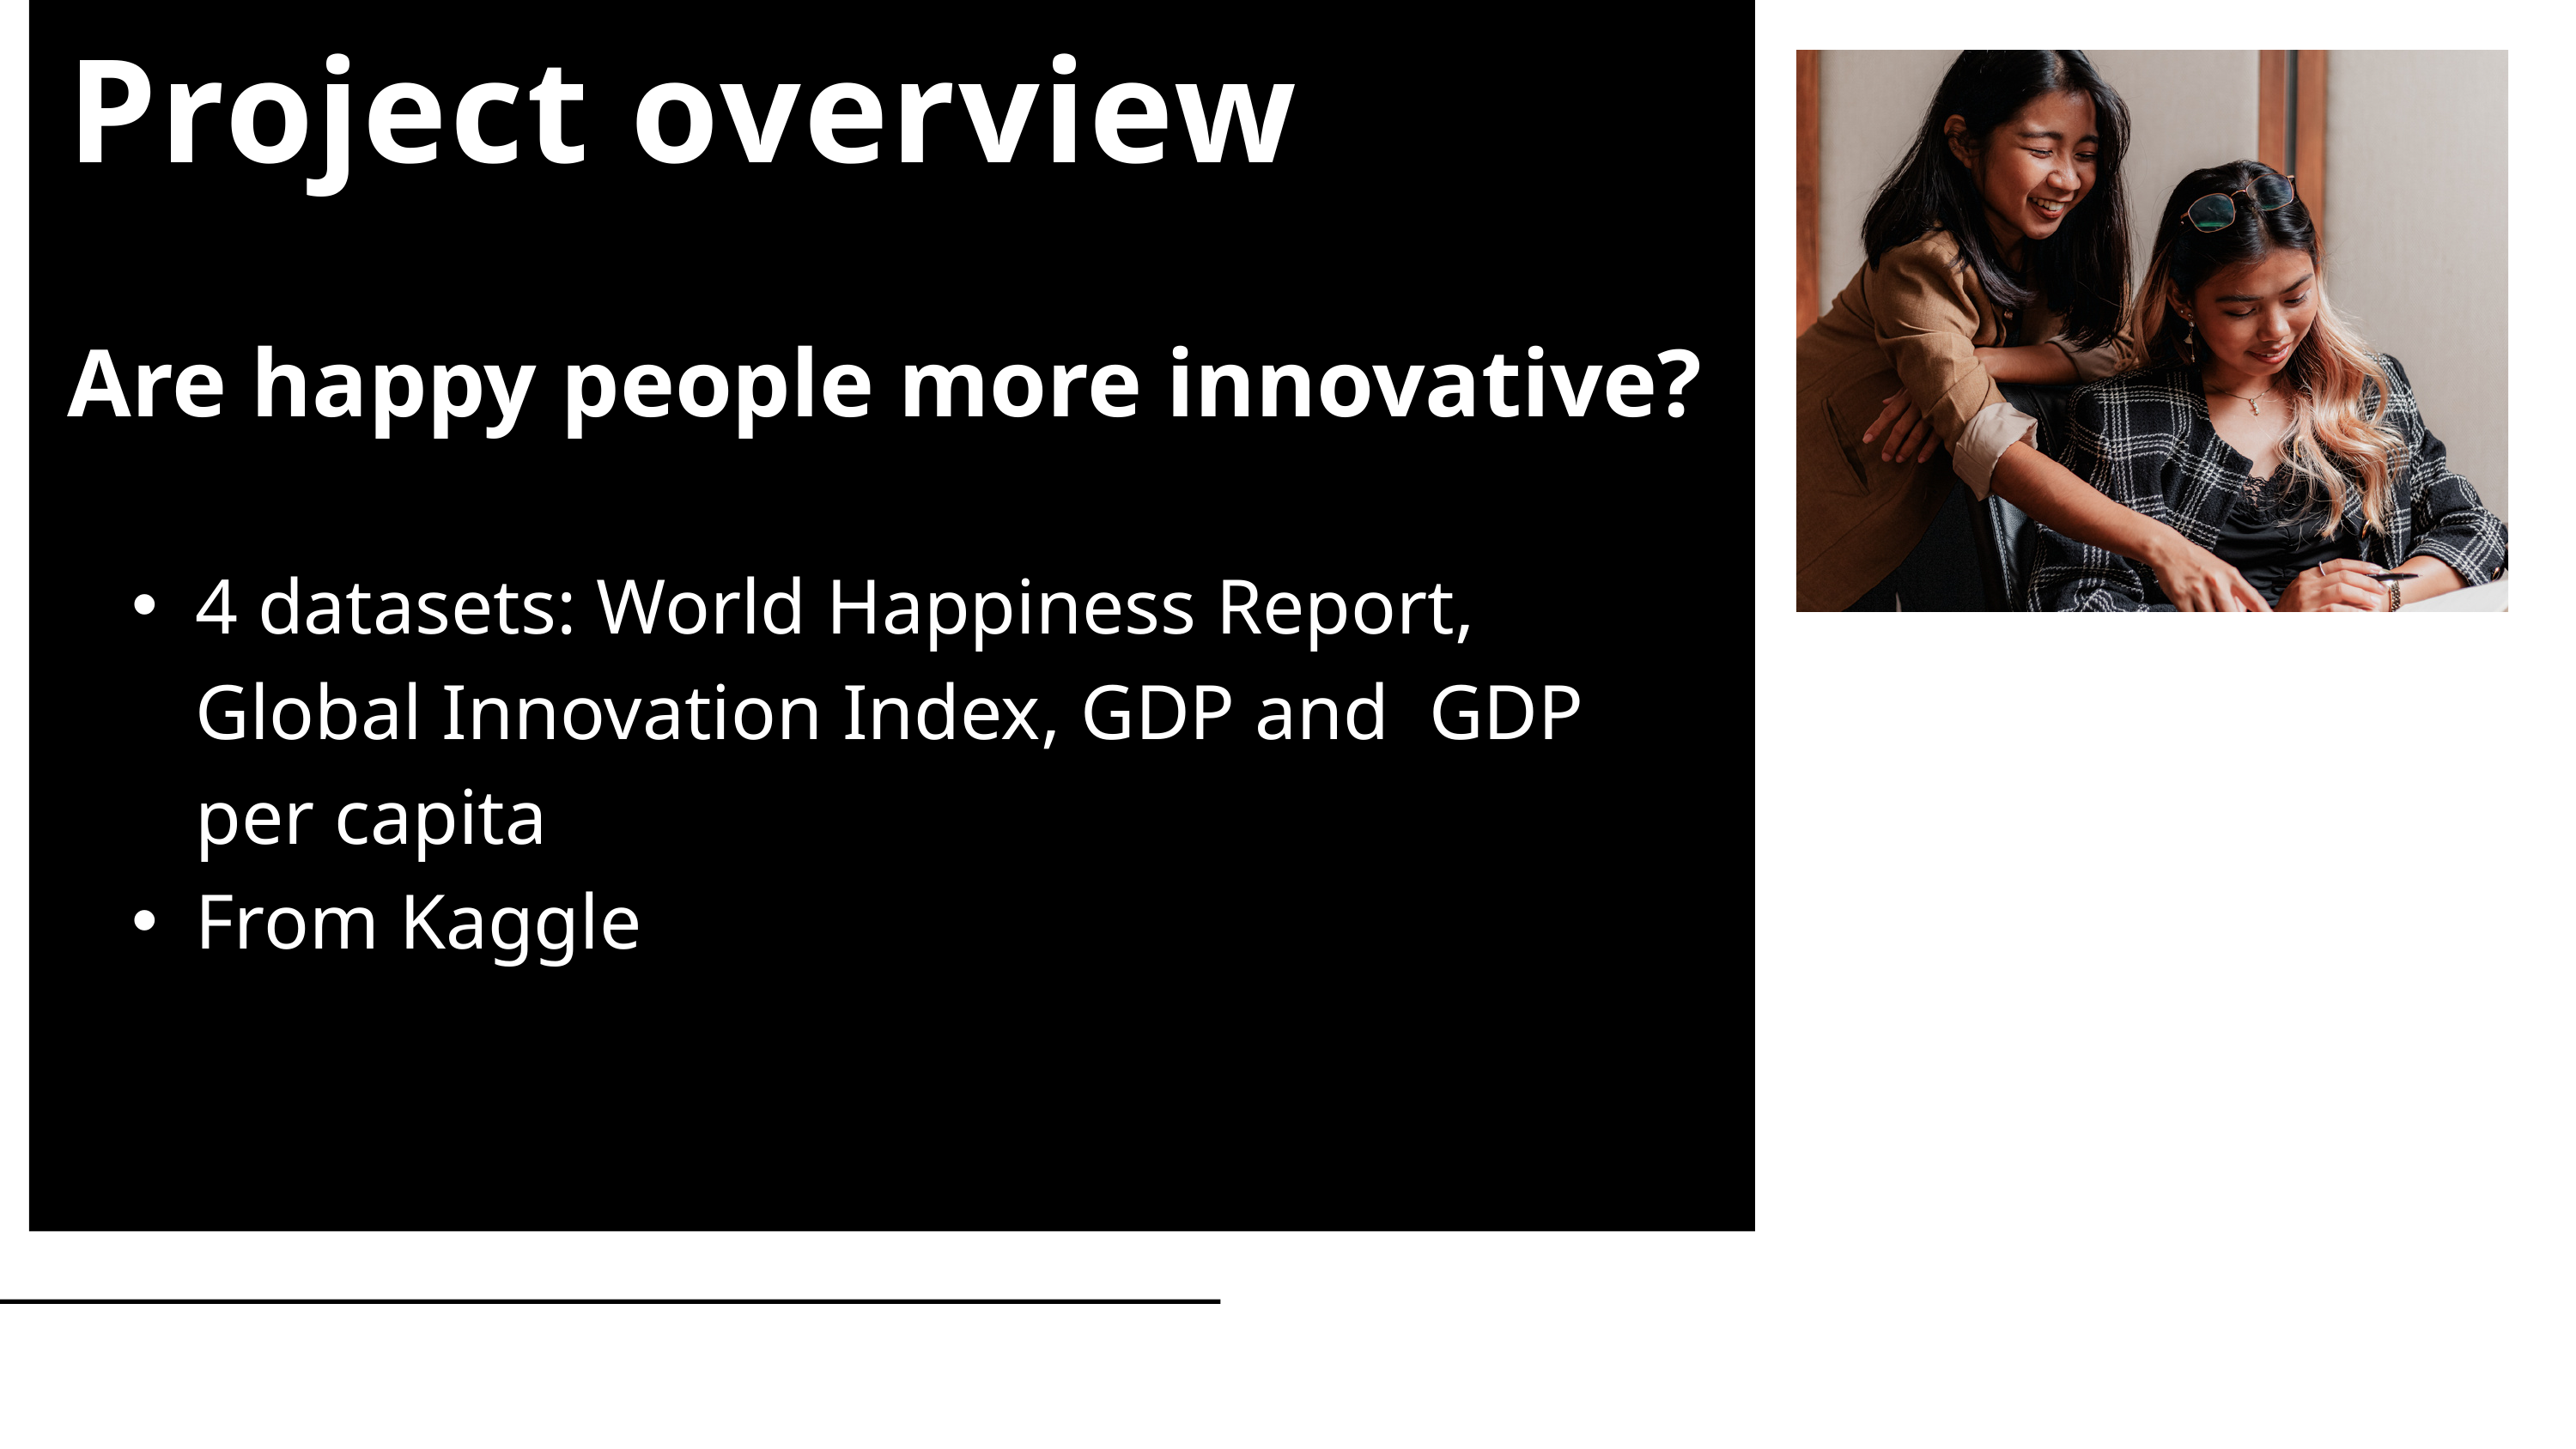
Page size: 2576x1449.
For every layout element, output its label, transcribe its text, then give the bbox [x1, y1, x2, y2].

text_box Are happy people more innovative? [67, 305, 1791, 435]
text_box Project overview [67, 20, 1467, 192]
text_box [1795, 50, 2509, 612]
text_box [0, 1299, 1221, 1304]
text_box [28, 0, 1755, 1232]
text_box 4 datasets: World Happiness Report, Global Innovation Index, GDP and GDP per capita From Kaggle [67, 543, 1702, 965]
